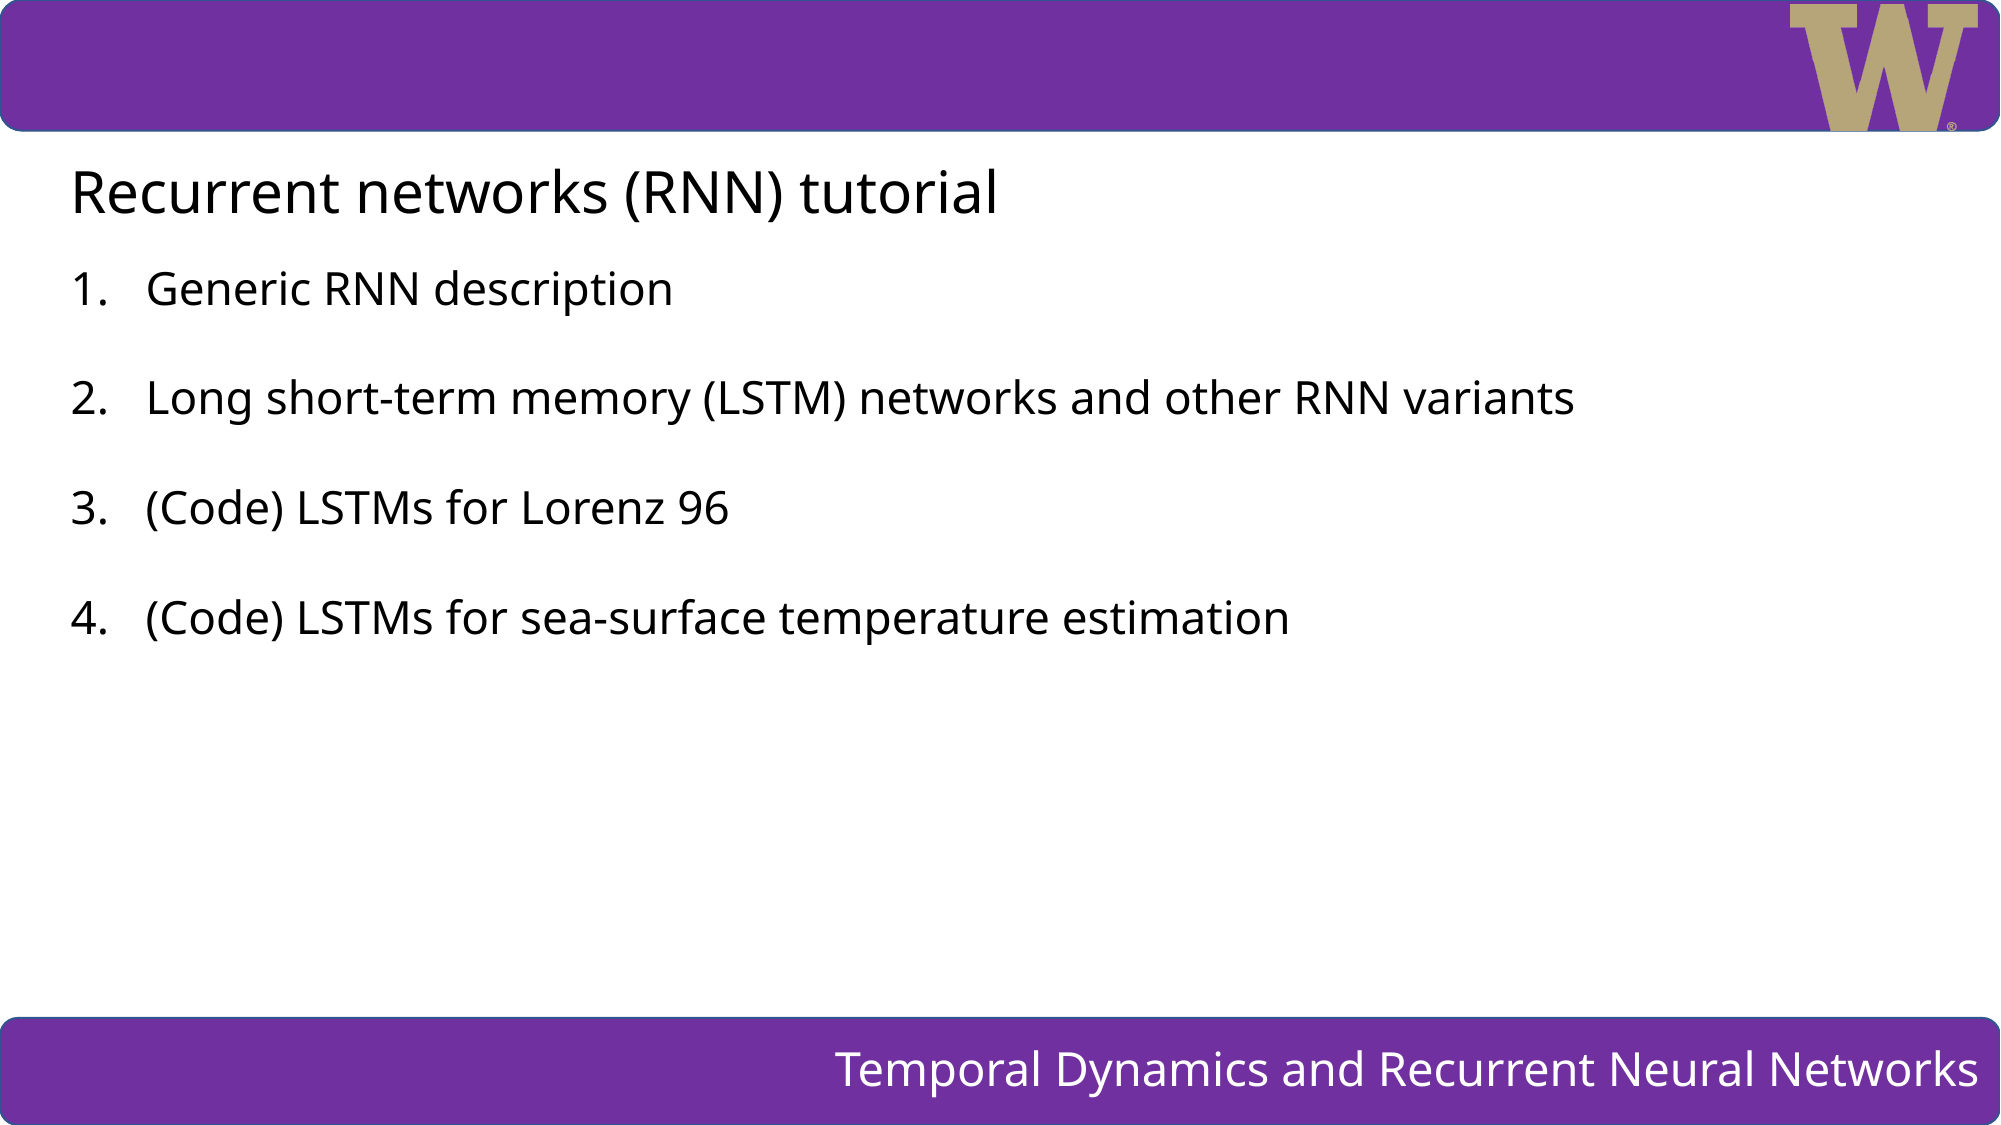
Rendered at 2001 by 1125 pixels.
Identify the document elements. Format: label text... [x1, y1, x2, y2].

text_box Temporal Dynamics and Recurrent Neural Networks [663, 1038, 2000, 1105]
text_box Recurrent networks (RNN) tutorial [55, 148, 1662, 233]
picture [1790, 4, 1978, 131]
text_box Generic RNN description Long short-term memory (LSTM) networks and other RNN variants (Code) LSTMs for Lorenz 96 (Code) LSTMs for sea-surface temperature estimation [55, 251, 1828, 812]
text_box [0, 0, 2000, 132]
text_box [0, 1016, 2000, 1125]
